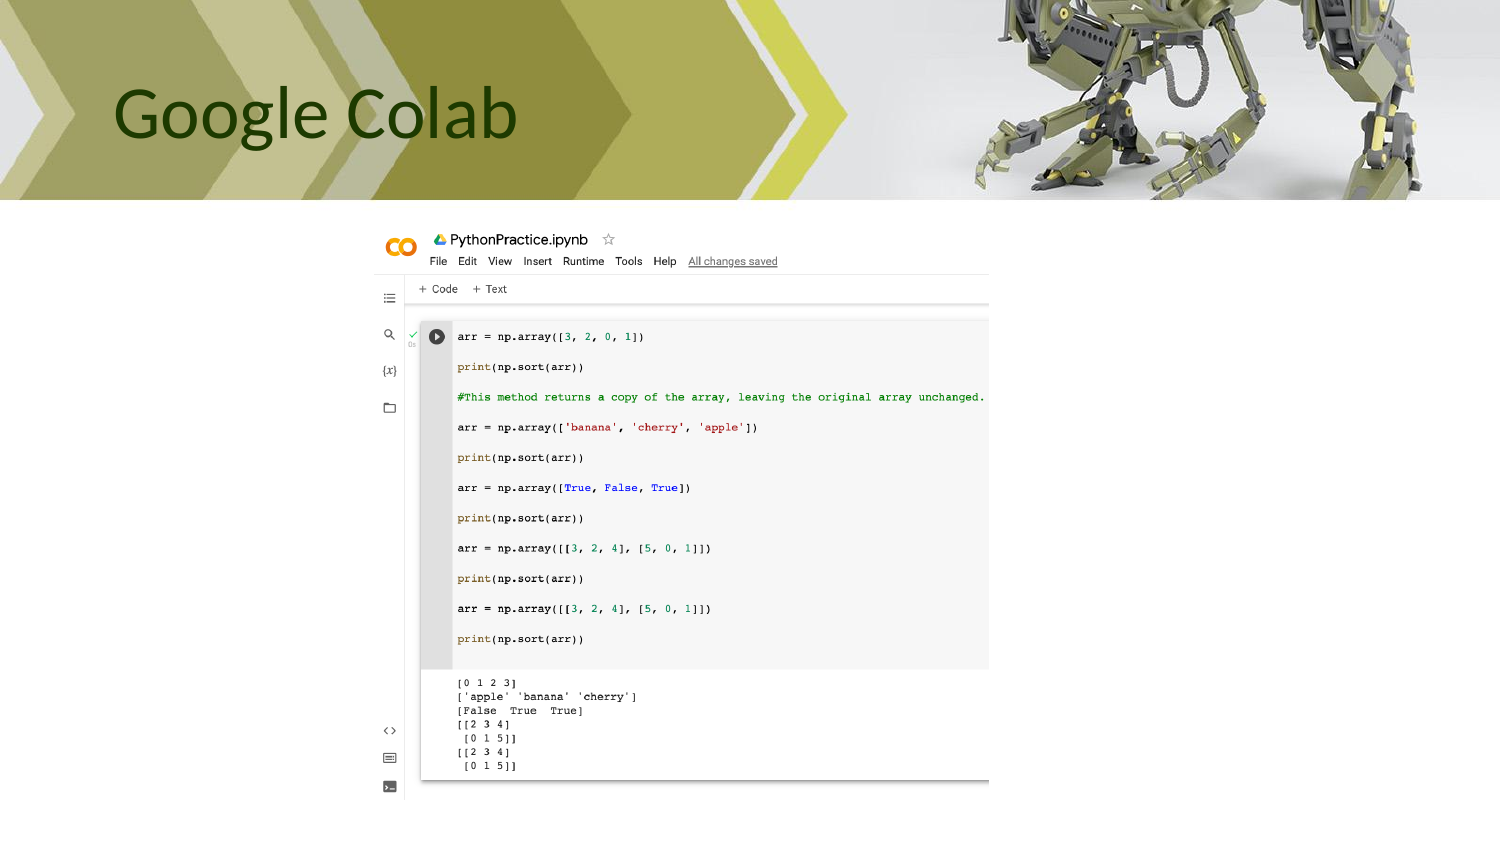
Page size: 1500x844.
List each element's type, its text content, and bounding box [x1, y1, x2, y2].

picture [0, 0, 1500, 844]
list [373, 223, 989, 800]
title Google Colab [98, 46, 1402, 172]
